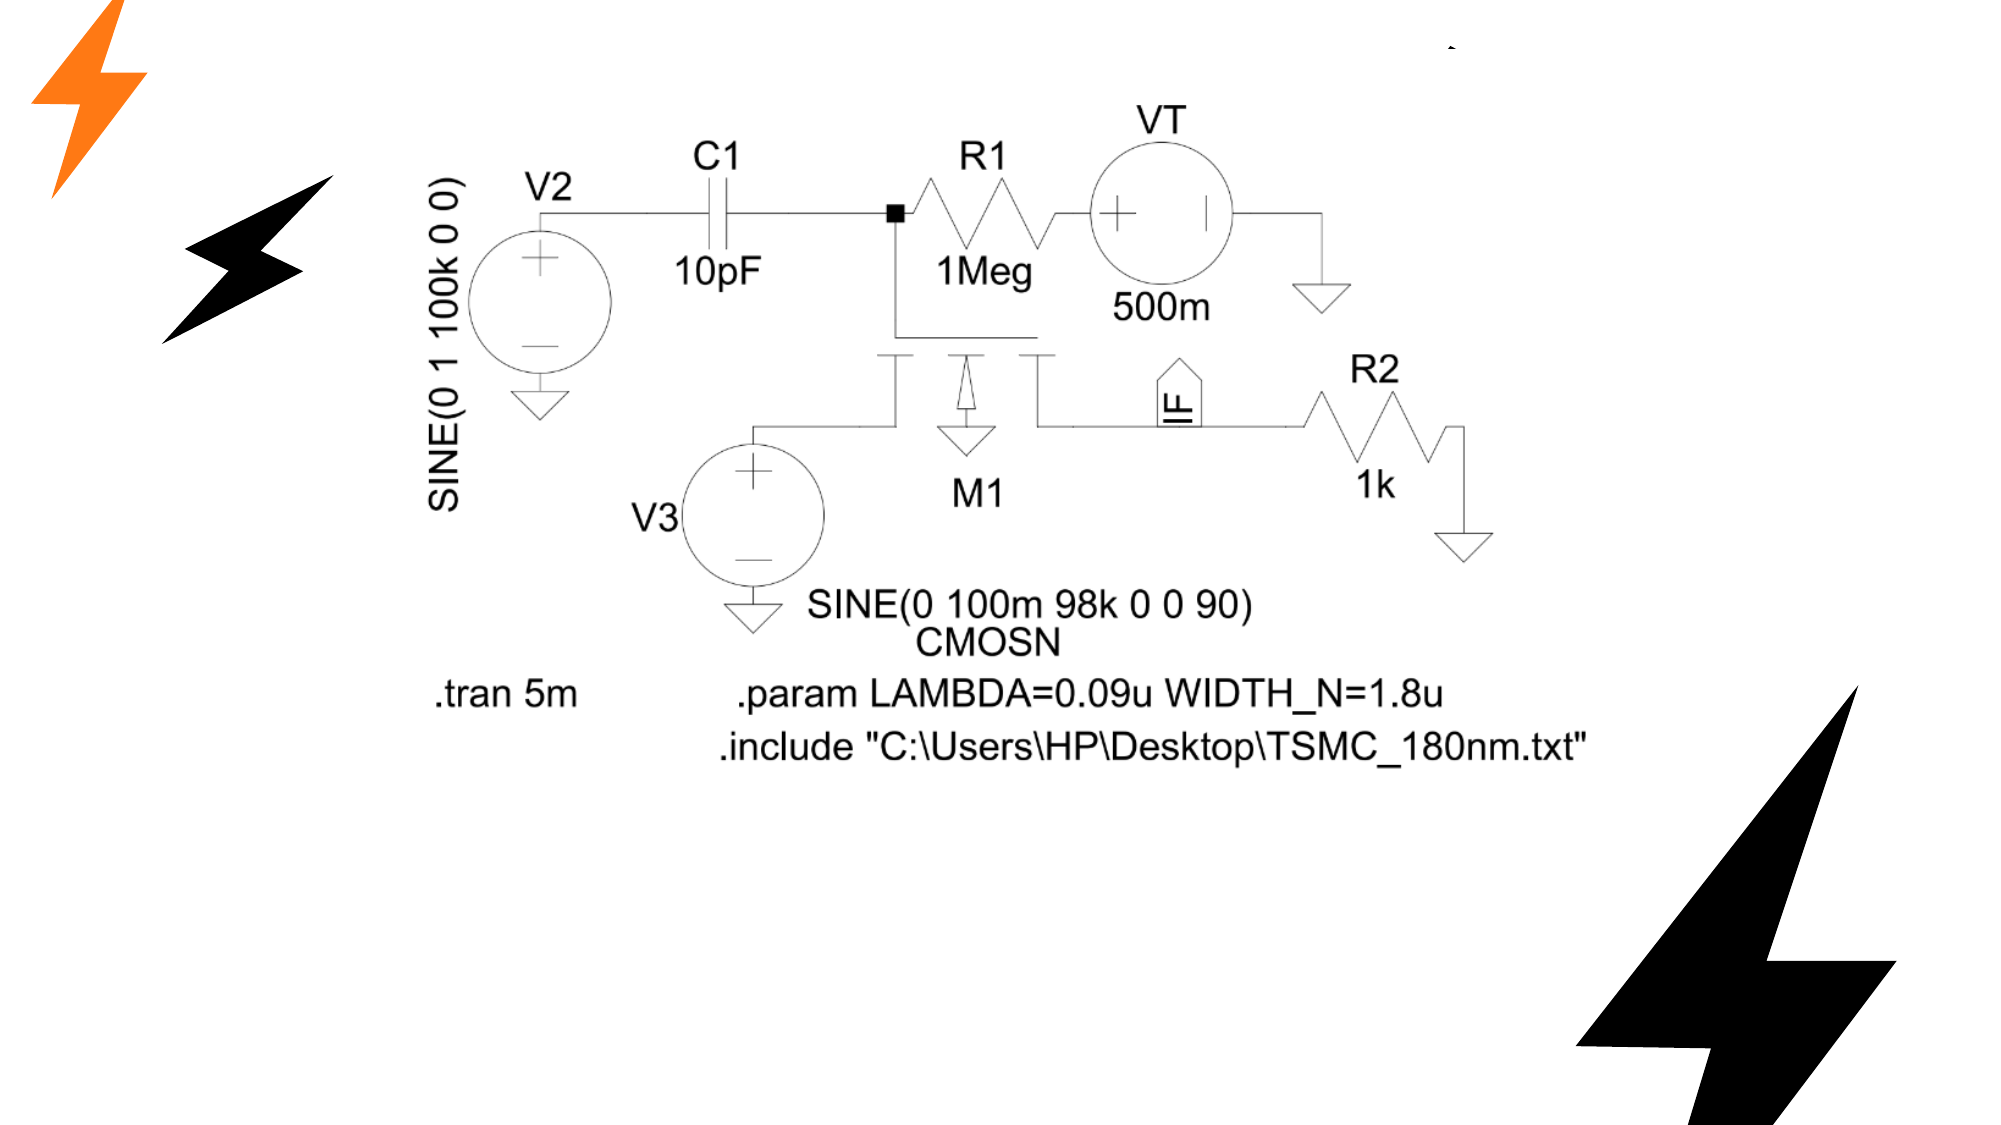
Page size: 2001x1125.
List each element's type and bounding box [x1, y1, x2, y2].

text_box [30, 0, 1898, 1125]
picture [406, 48, 1594, 832]
